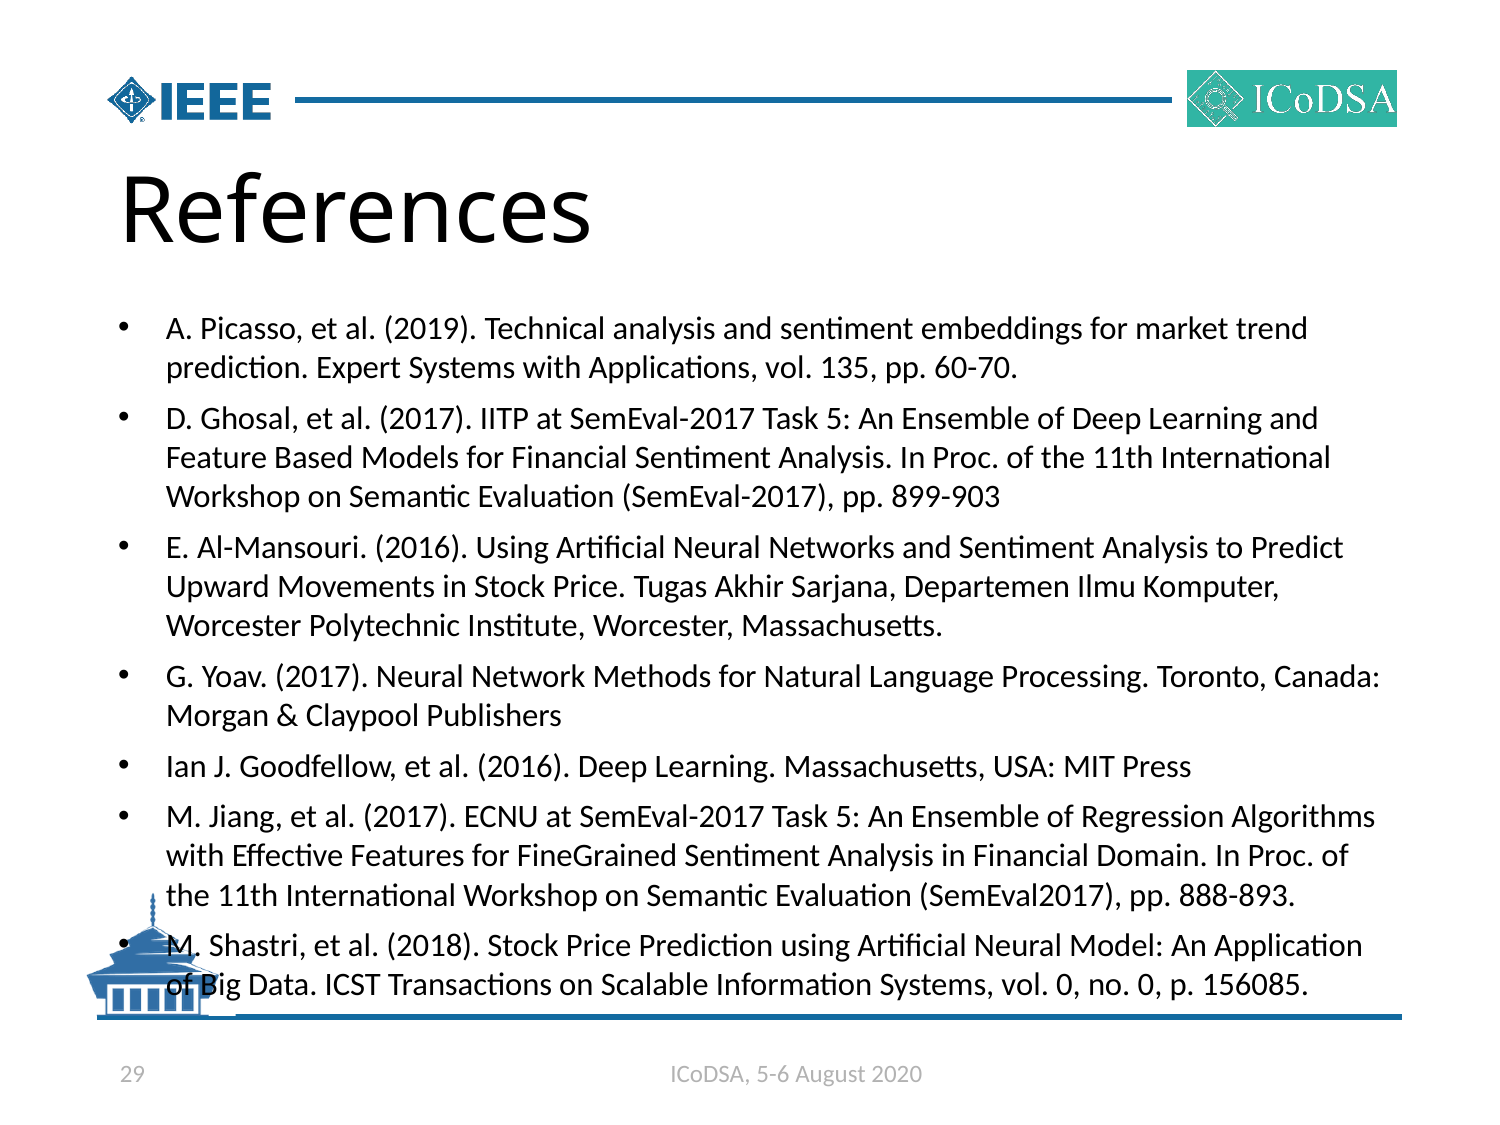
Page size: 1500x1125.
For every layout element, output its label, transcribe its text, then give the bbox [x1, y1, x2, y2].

list A. Picasso, et al. (2019). Technical analysis and sentiment embeddings for market trend prediction. Expert Systems with Applications, vol. 135, pp. 60-70. D. Ghosal, et al. (2017). IITP at SemEval-2017 Task 5: An Ensemble of Deep Learning and Feature Based Models for Financial Sentiment Analysis. In Proc. of the 11th International Workshop on Semantic Evaluation (SemEval-2017), pp. 899-903 E. Al-Mansouri. (2016). Using Artificial Neural Networks and Sentiment Analysis to Predict Upward Movements in Stock Price. Tugas Akhir Sarjana, Departemen Ilmu Komputer, Worcester Polytechnic Institute, Worcester, Massachusetts. G. Yoav. (2017). Neural Network Methods for Natural Language Processing. Toronto, Canada: Morgan & Claypool Publishers Ian J. Goodfellow, et al. (2016). Deep Learning. Massachusetts, USA: MIT Press M. Jiang, et al. (2017). ECNU at SemEval-2017 Task 5: An Ensemble of Regression Algorithms with Effective Features for FineGrained Sentiment Analysis in Financial Domain. In Proc. of the 11th International Workshop on Semantic Evaluation (SemEval2017), pp. 888-893. M. Shastri, et al. (2018). Stock Price Prediction using Artificial Neural Model: An Application of Big Data. ICST Transactions on Scalable Information Systems, vol. 0, no. 0, p. 156085. [103, 299, 1397, 1014]
picture [97, 75, 281, 124]
slide_number 29 [104, 1042, 443, 1103]
picture [1187, 70, 1397, 127]
footer ICoDSA, 5-6 August 2020 [496, 1042, 1097, 1103]
title References [103, 148, 1397, 278]
